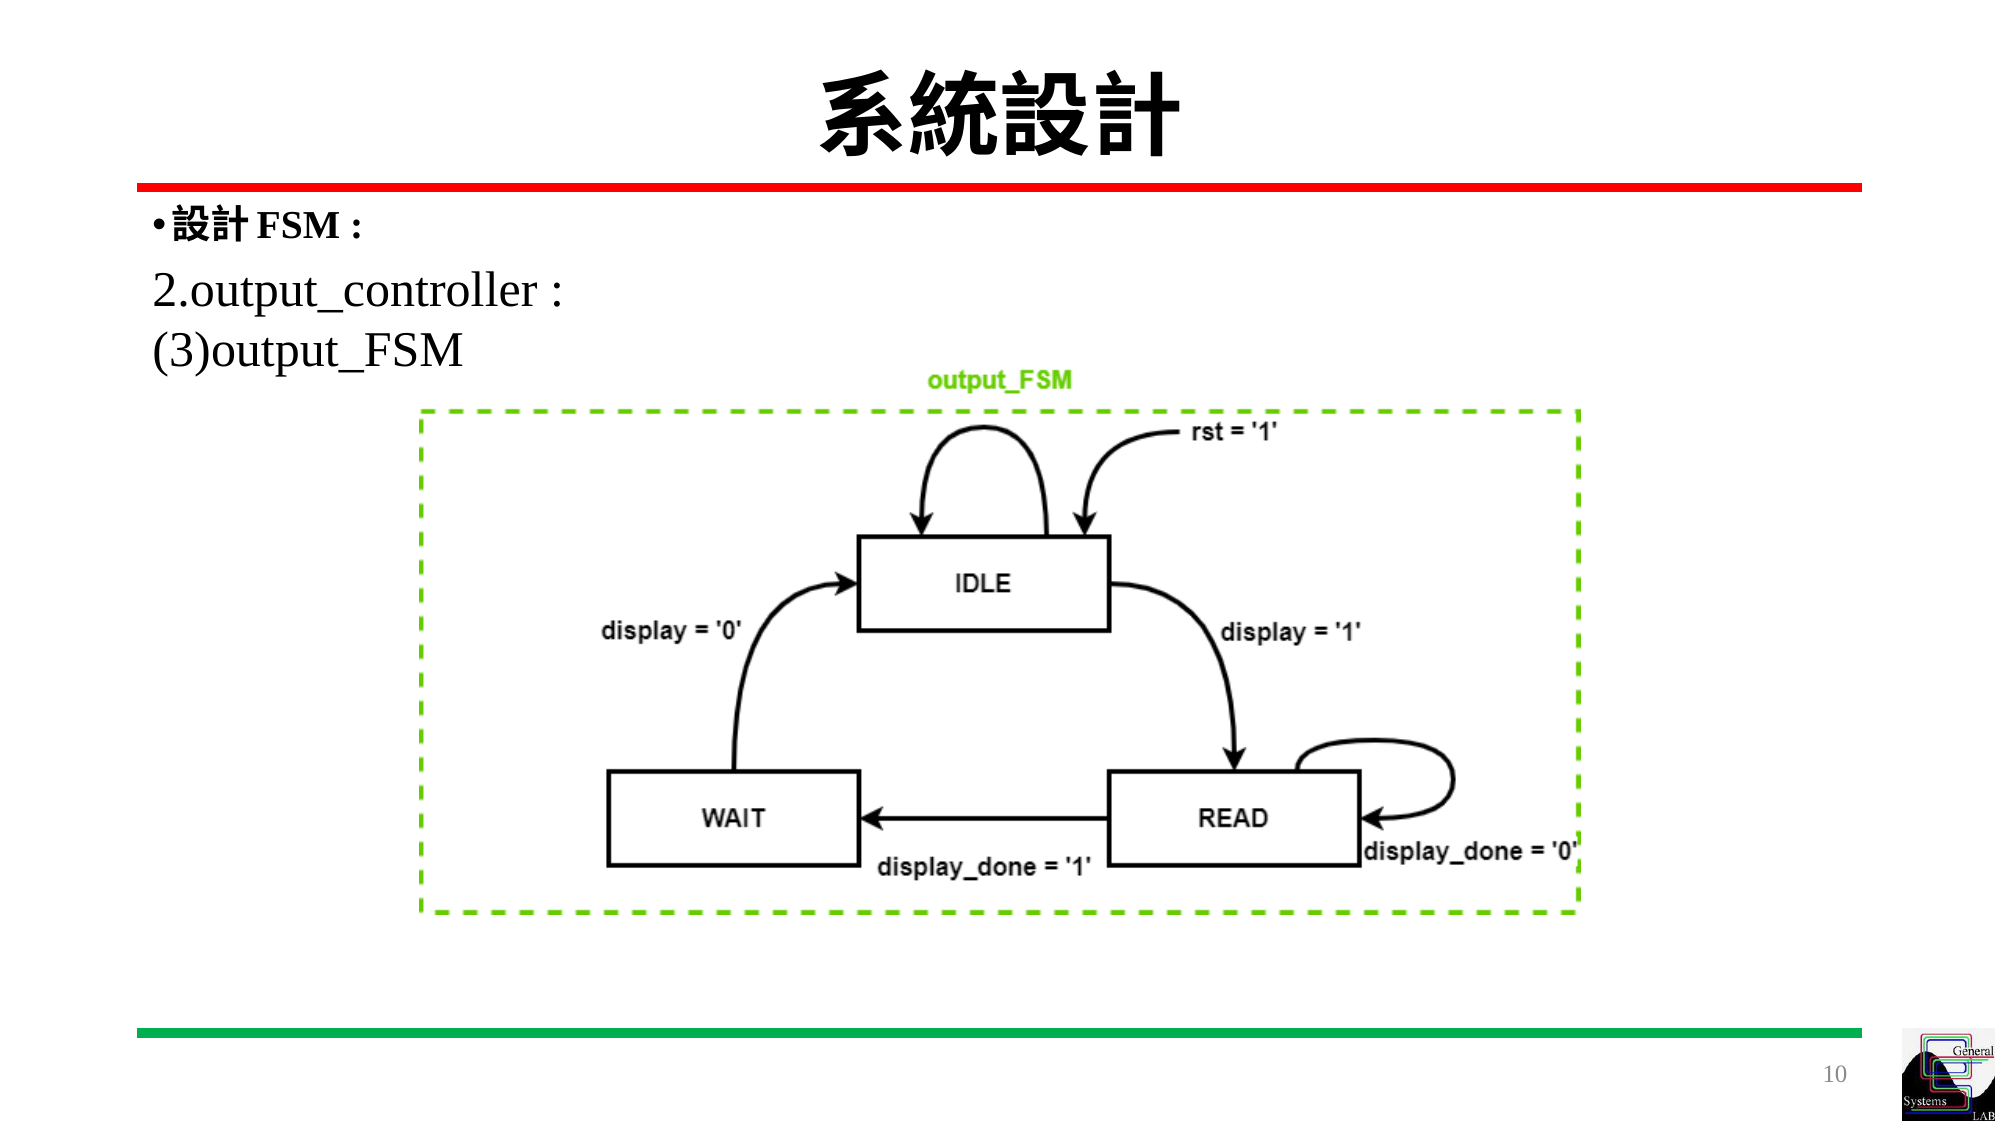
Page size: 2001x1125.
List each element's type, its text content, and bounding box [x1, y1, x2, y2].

title 系統設計 [137, 59, 1863, 178]
text_box 2.output_controller : (3)output_FSM [137, 255, 1910, 1024]
slide_number 10 [1412, 1042, 1863, 1103]
list 設計FSM : [137, 197, 441, 255]
picture [419, 364, 1581, 915]
picture [1902, 1028, 1995, 1121]
